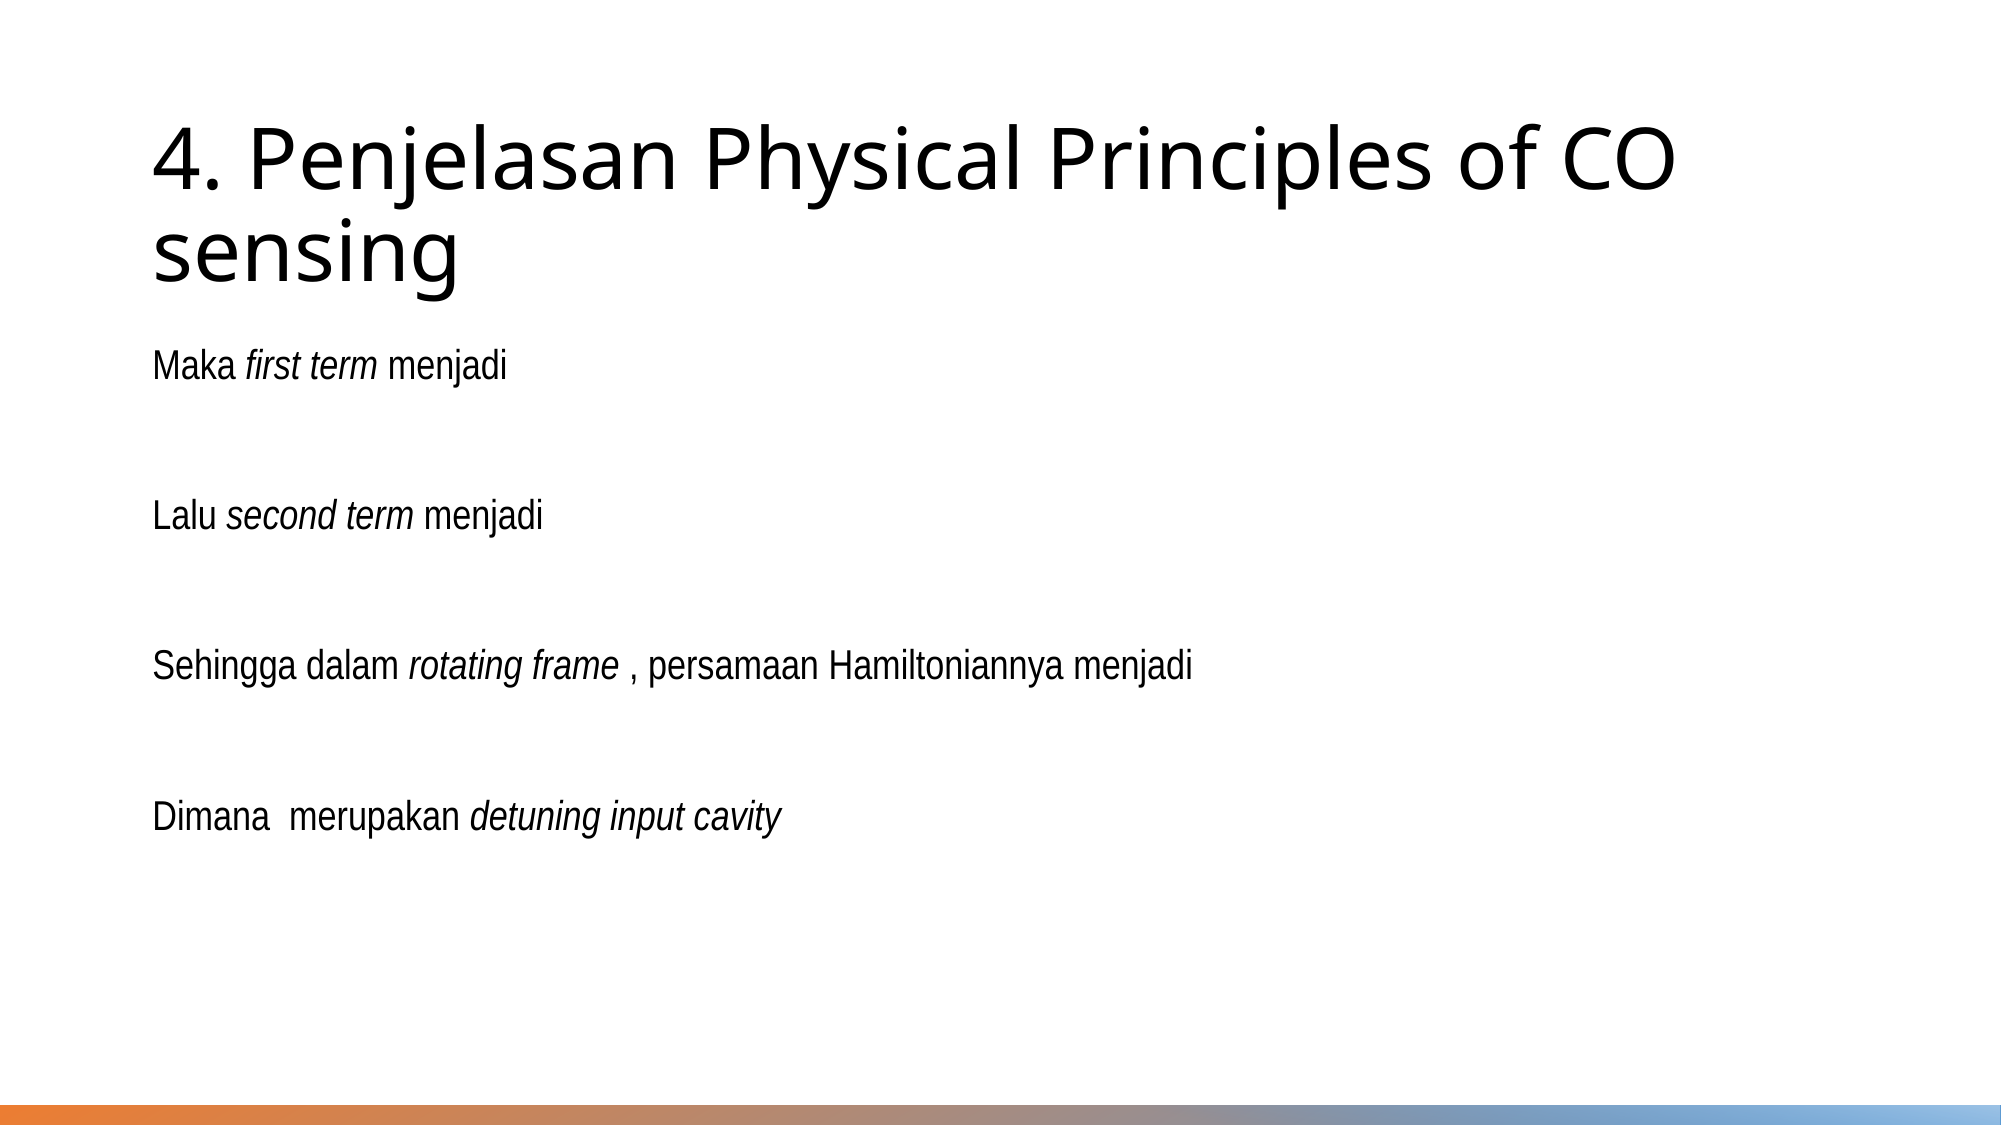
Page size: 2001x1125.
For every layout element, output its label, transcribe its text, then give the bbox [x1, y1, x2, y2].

title 4. Penjelasan Physical Principles of CO sensing [137, 59, 1822, 357]
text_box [0, 1105, 2000, 1125]
